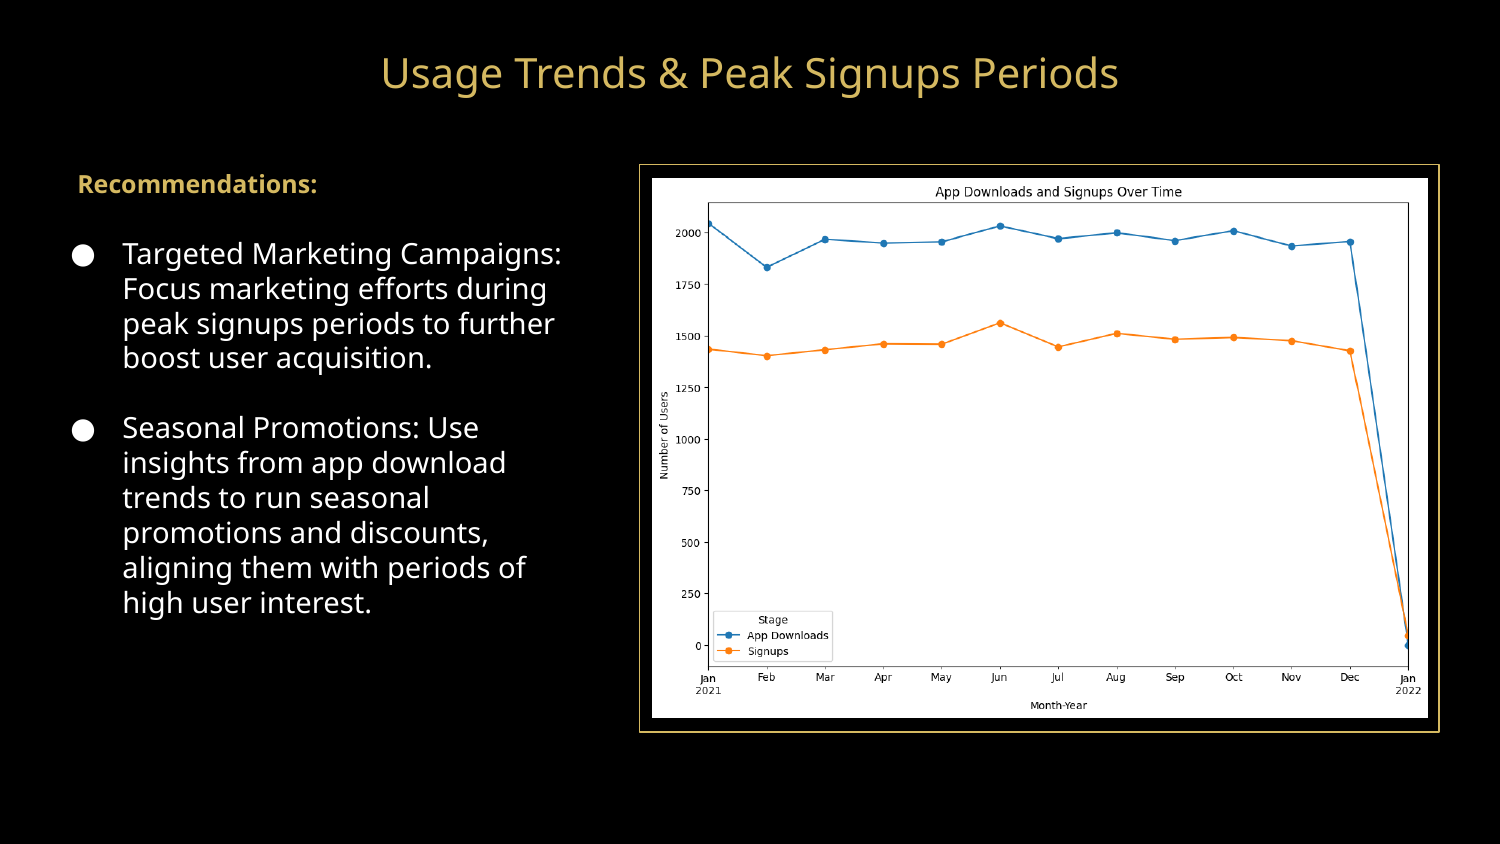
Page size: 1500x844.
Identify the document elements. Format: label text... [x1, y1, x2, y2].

title Usage Trends & Peak Signups Periods [343, 28, 1157, 112]
title Recommendations: [52, 164, 344, 214]
text_box [639, 164, 1439, 732]
subtitle Targeted Marketing Campaigns: Focus marketing efforts during peak signups periods to further boost user acquisition. Seasonal Promotions: Use insights from app download trends to run seasonal promotions and discounts, aligning them with periods of high user interest. [32, 185, 587, 659]
picture [652, 178, 1428, 718]
